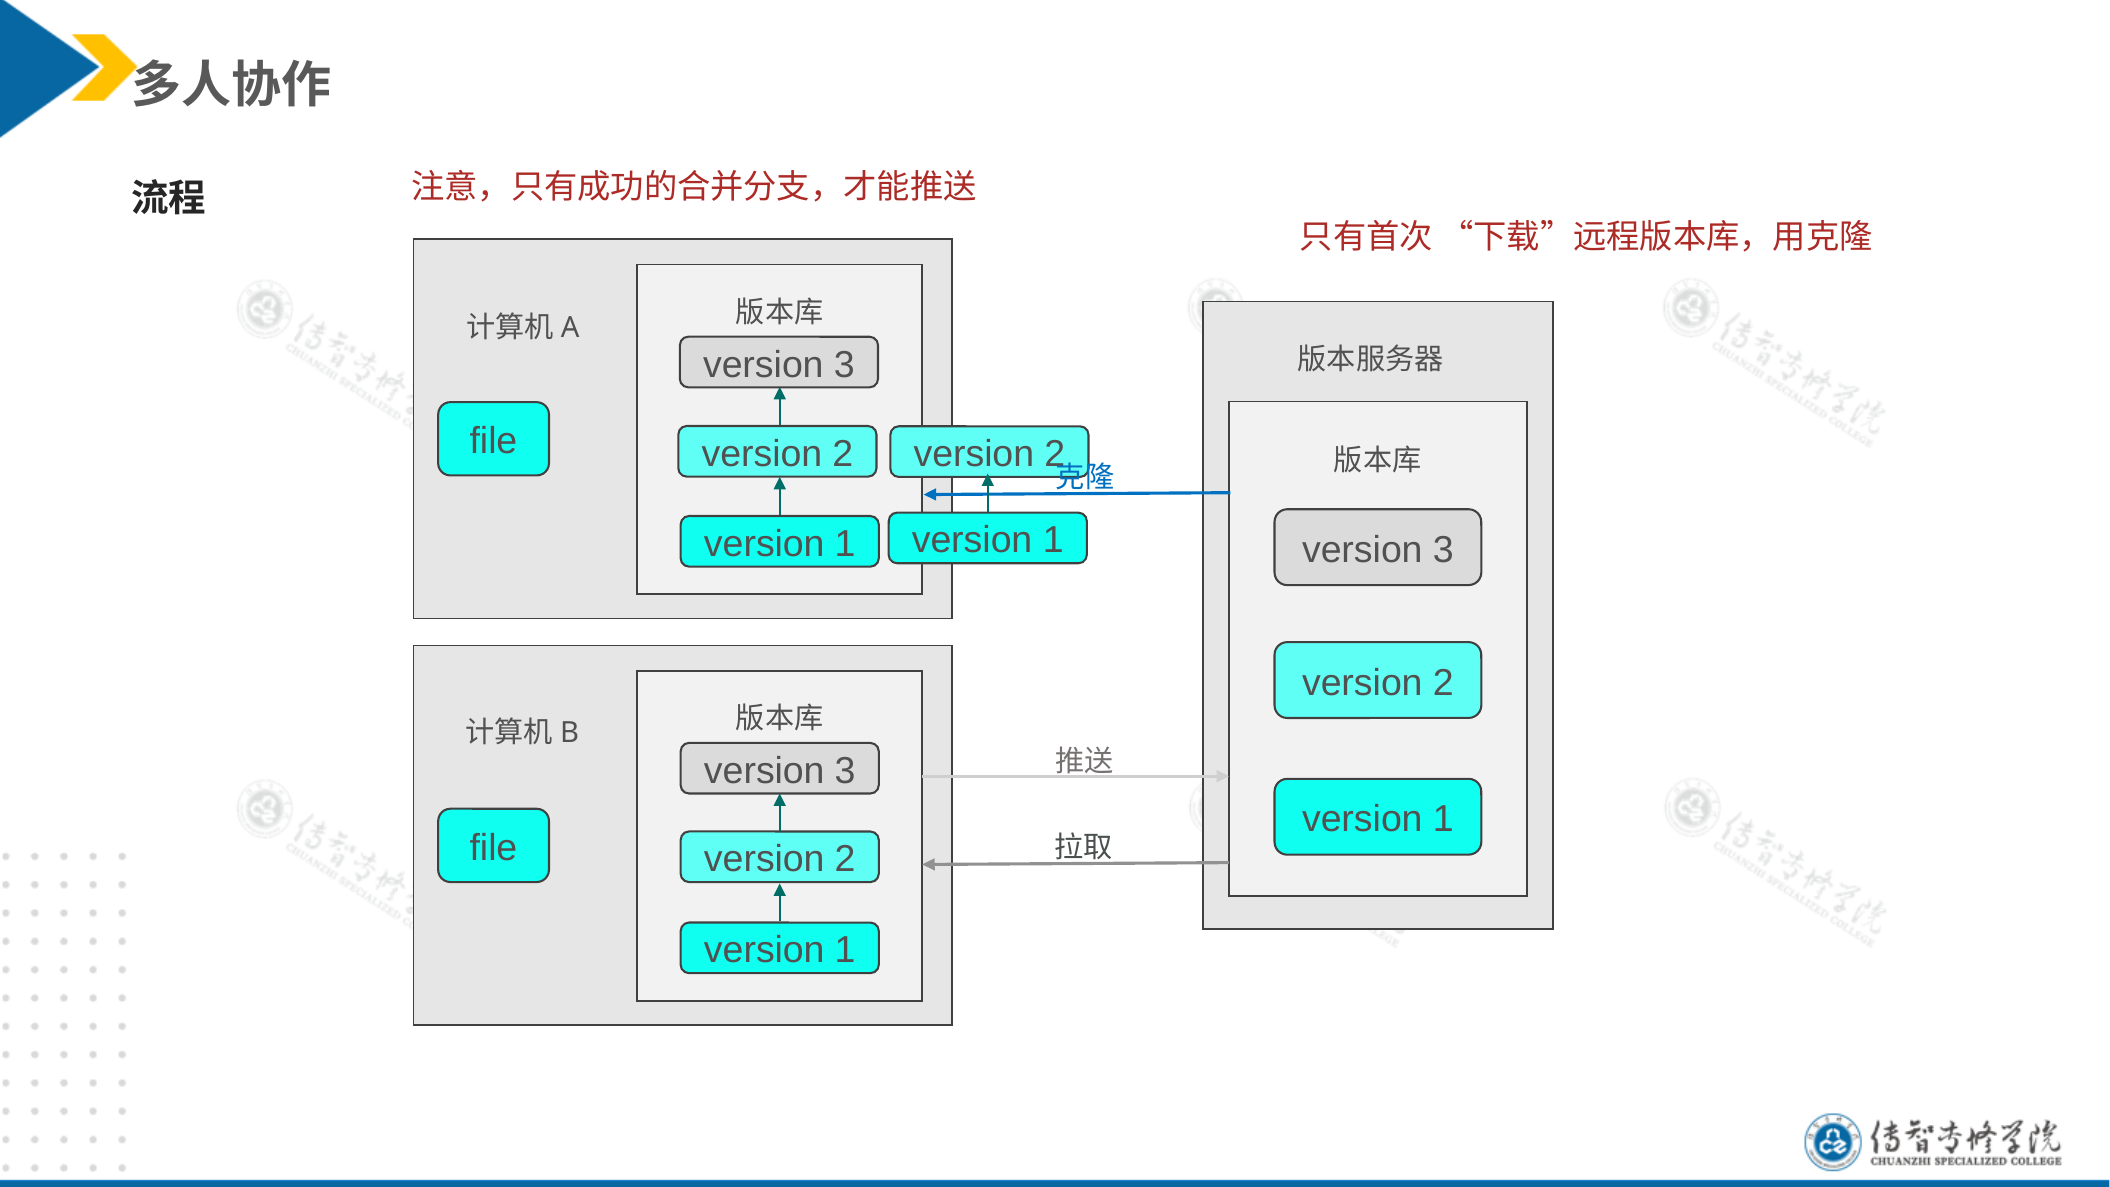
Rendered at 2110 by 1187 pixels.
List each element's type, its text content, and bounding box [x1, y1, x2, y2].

text_box 多人协作 [116, 40, 1556, 125]
text_box 流程 [116, 154, 1880, 239]
text_box version 2 [953, 425, 1090, 450]
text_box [922, 820, 1230, 872]
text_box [1229, 401, 1527, 897]
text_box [637, 671, 923, 1001]
text_box version 1 [953, 511, 1088, 565]
text_box 注意，只有成功的合并分支，才能推送 [396, 157, 992, 213]
text_box 只有首次 “下载”远程版本库，用克隆 [1285, 207, 1888, 263]
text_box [922, 735, 1230, 786]
picture [0, 0, 2110, 1187]
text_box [413, 645, 953, 1026]
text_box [923, 450, 1231, 502]
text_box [413, 239, 953, 619]
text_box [637, 264, 923, 595]
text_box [1202, 301, 1553, 930]
